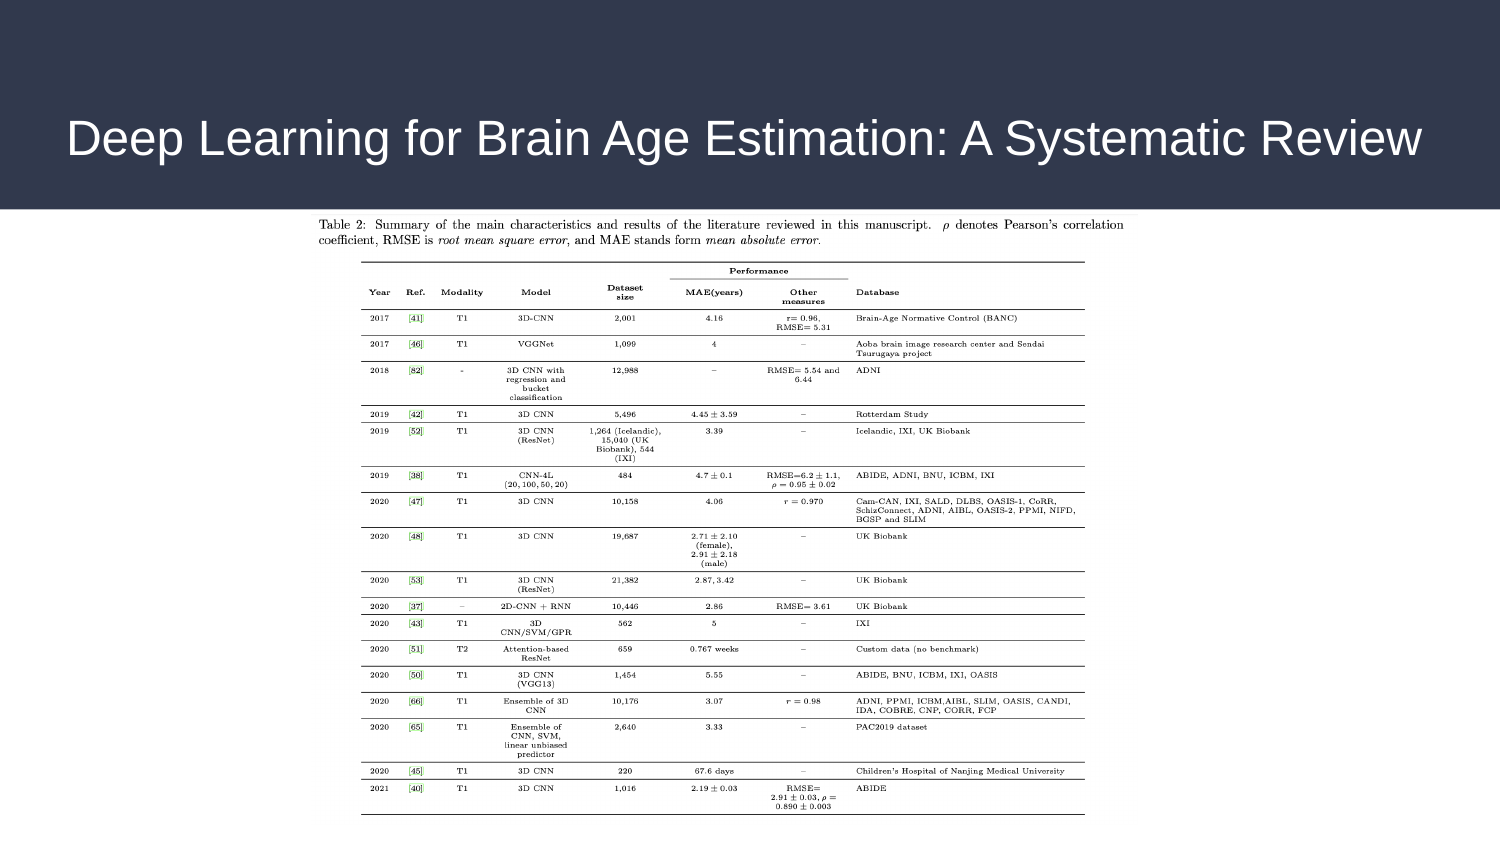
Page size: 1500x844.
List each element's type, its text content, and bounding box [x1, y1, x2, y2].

picture [310, 214, 1138, 825]
title Deep Learning for Brain Age Estimation: A Systematic Review [51, 82, 1449, 185]
